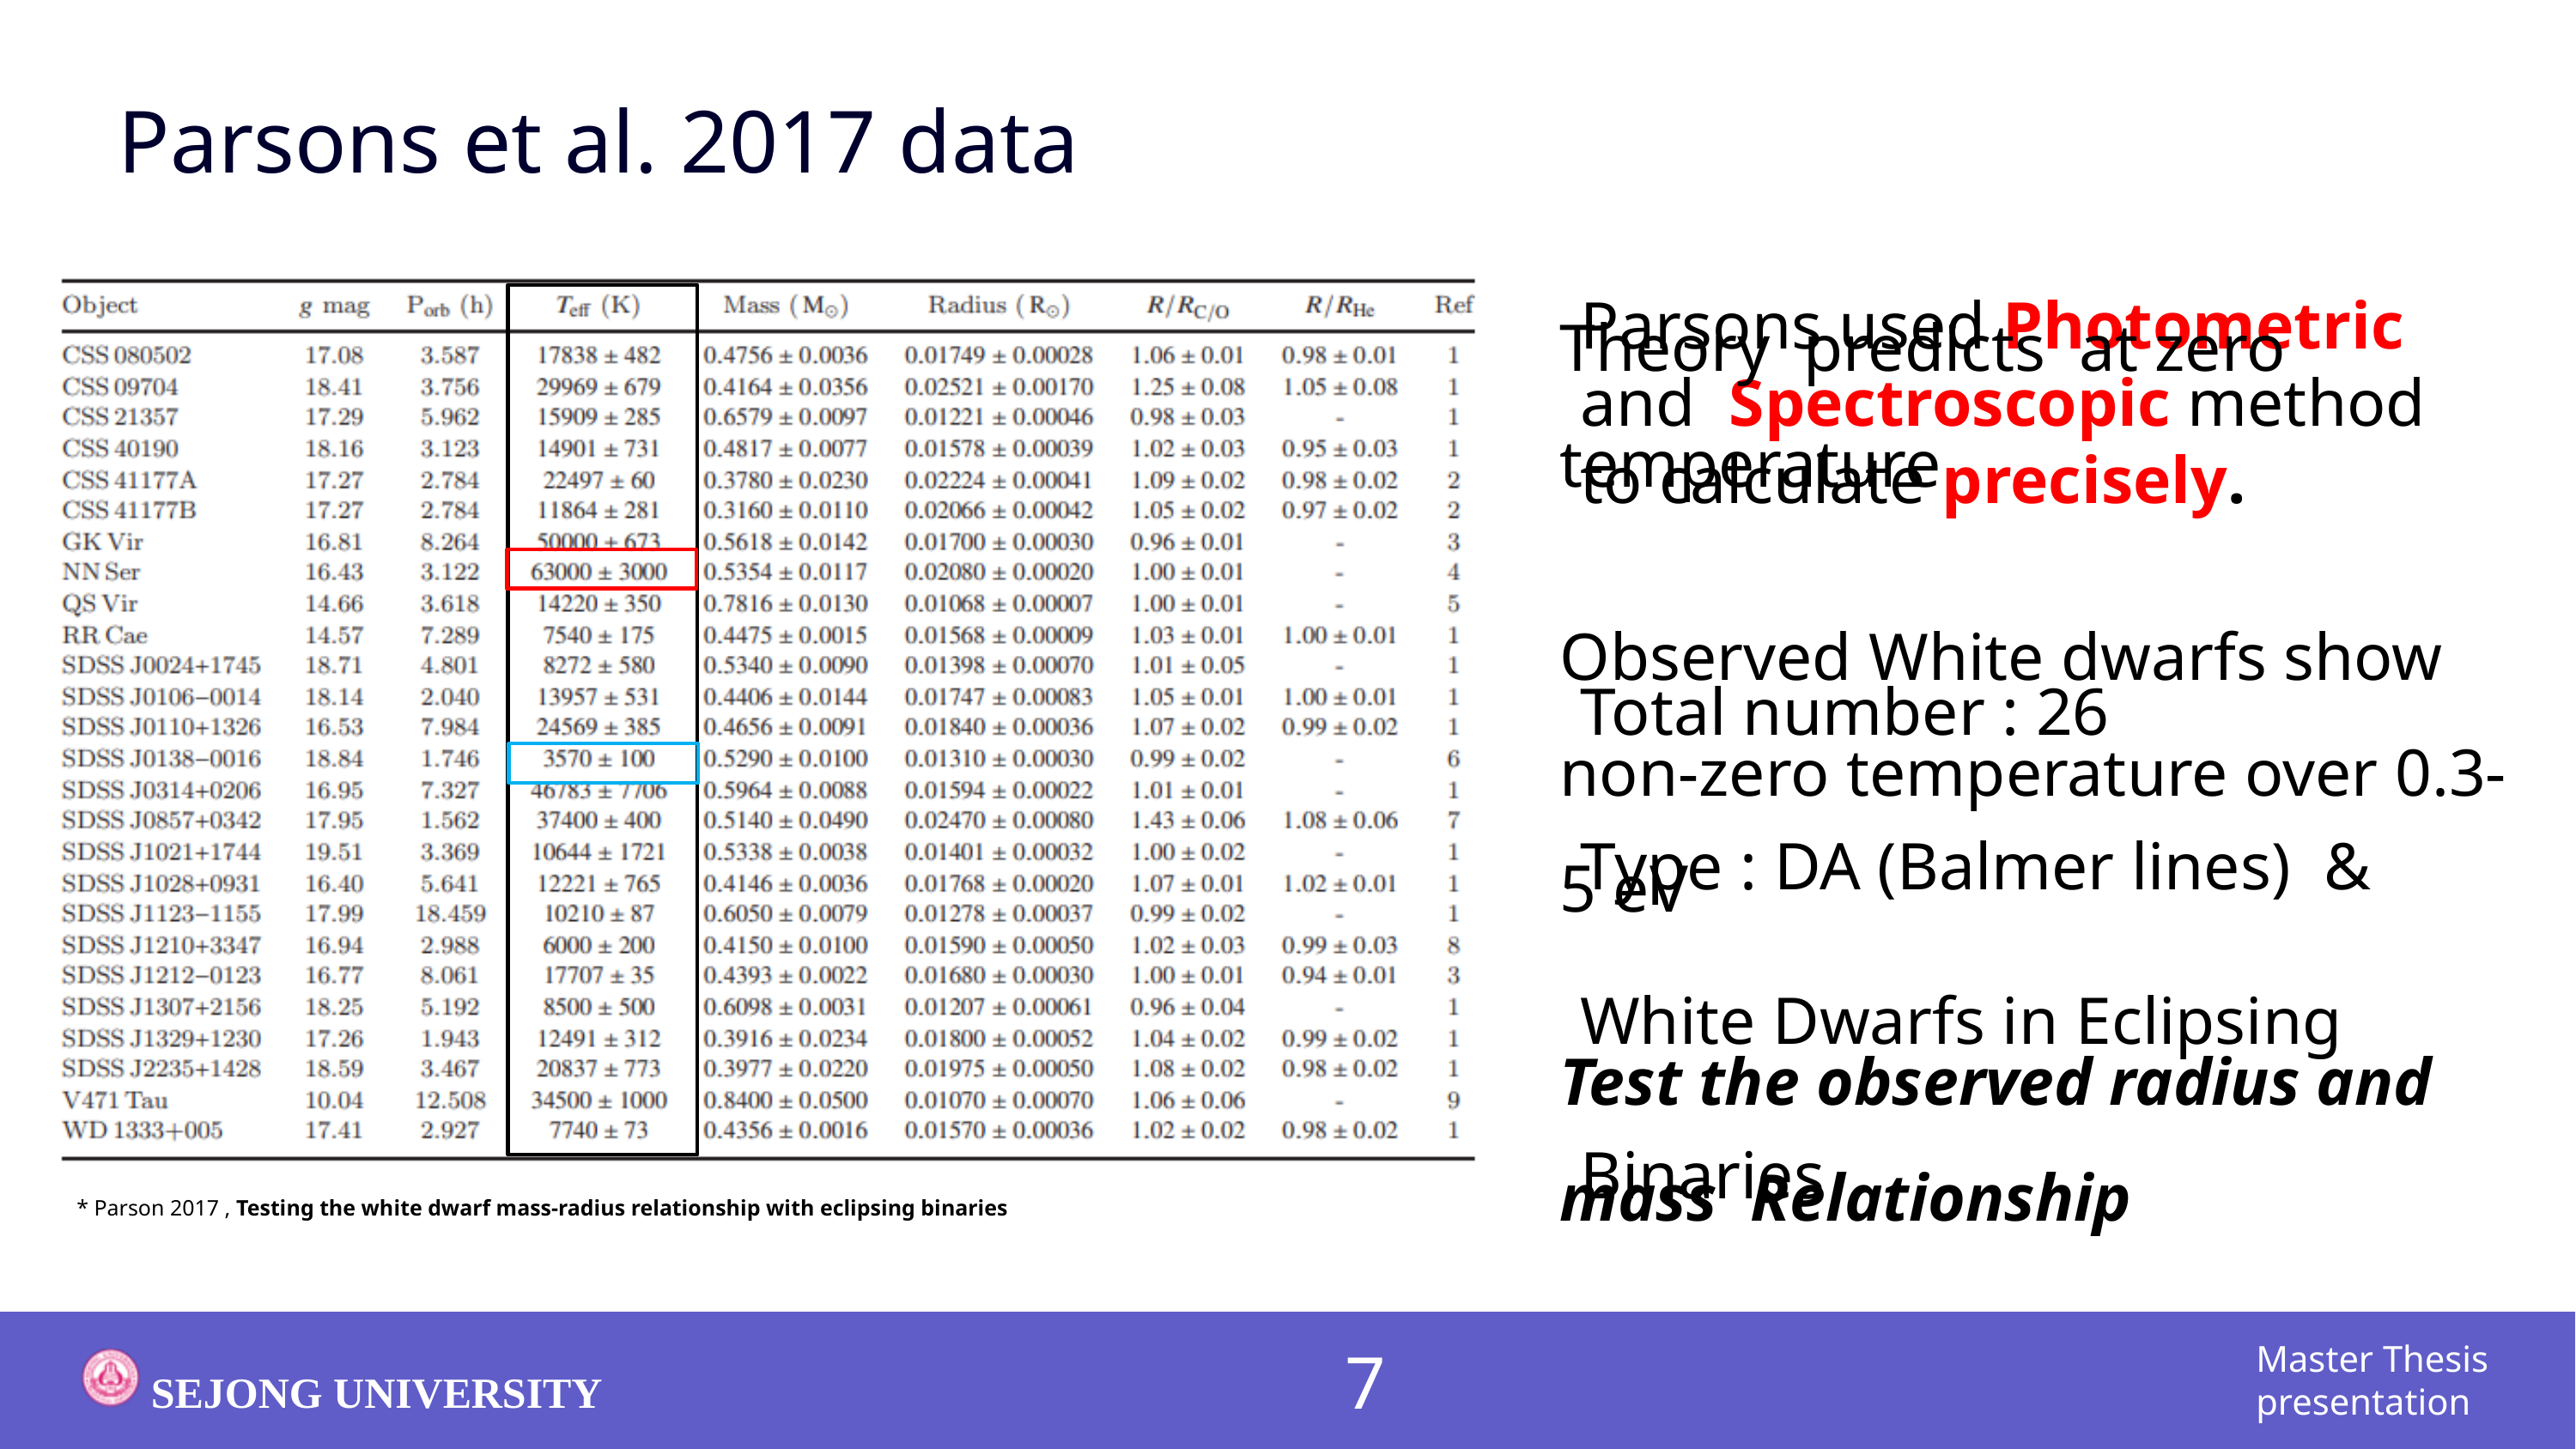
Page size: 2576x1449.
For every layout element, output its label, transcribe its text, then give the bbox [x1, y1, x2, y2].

picture [42, 261, 1512, 1187]
text_box * Parson 2017 , Testing the white dwarf mass-radius relationship with eclipsing binaries [64, 1194, 1491, 1252]
slide_number 7 [1177, 1364, 1399, 1408]
text_box Parsons et al. 2017 data [62, 77, 1136, 200]
picture [77, 1348, 145, 1409]
text_box Parsons used Photometric and Spectroscopic method to calculate precisely. Total number : 26 Type : DA (Balmer lines) & White Dwarfs in Eclipsing Binaries [1560, 274, 2573, 1282]
